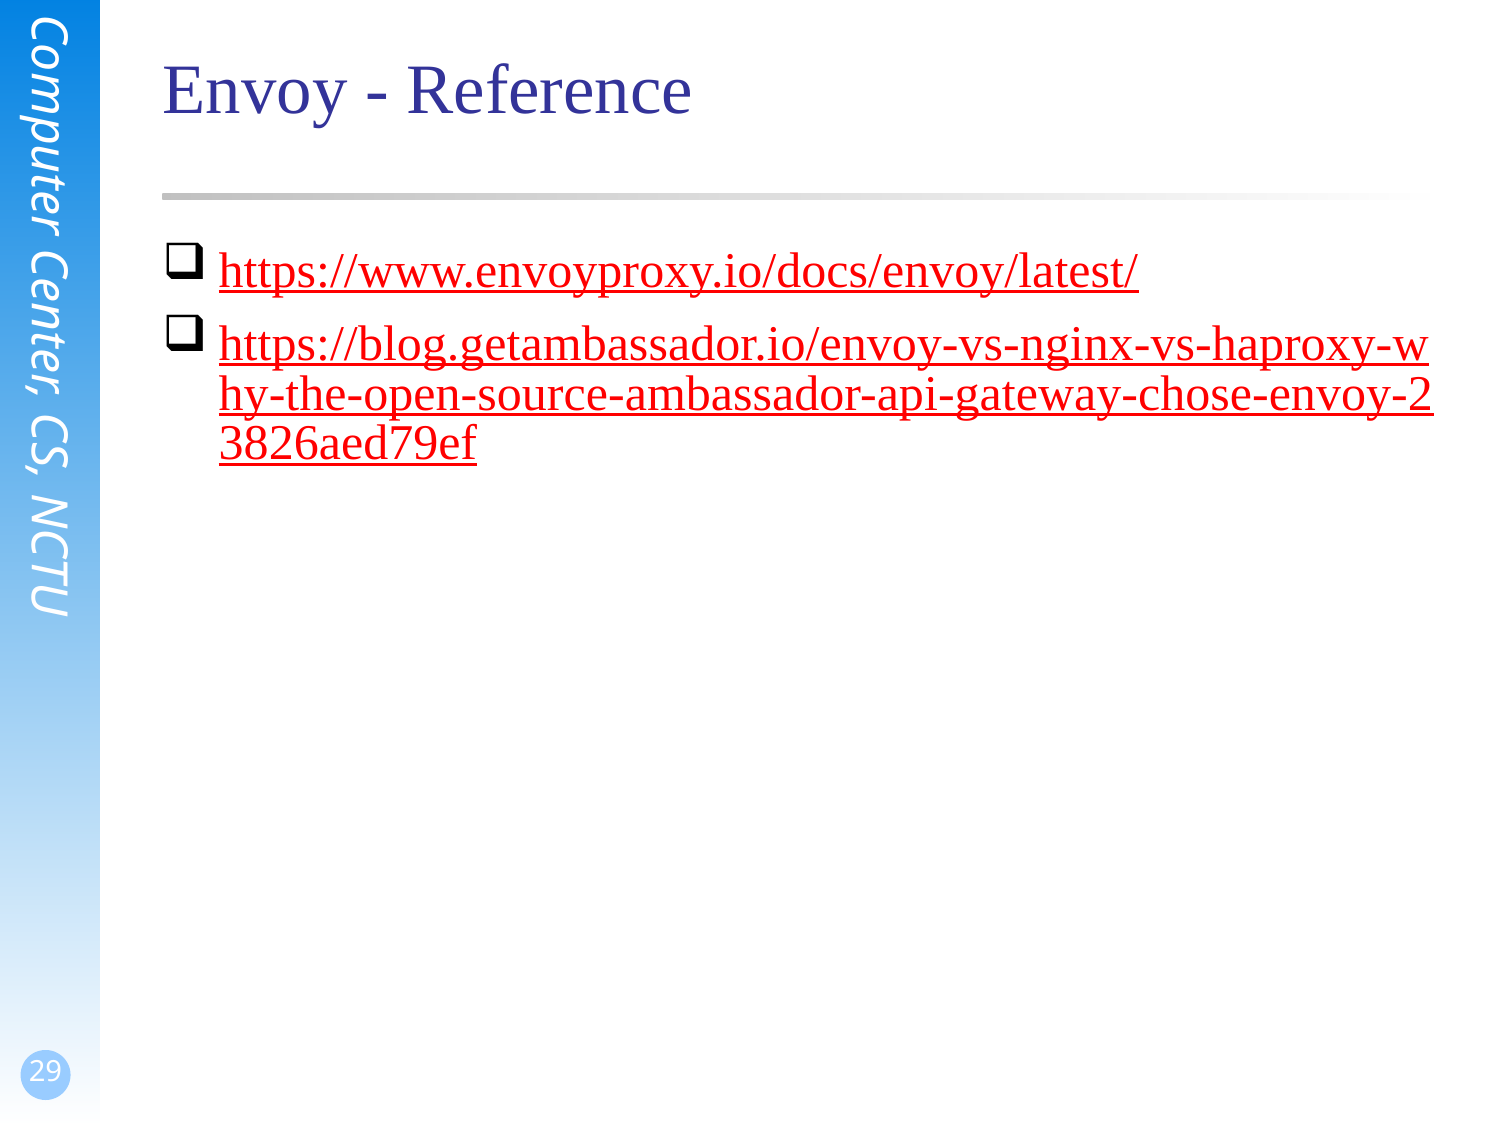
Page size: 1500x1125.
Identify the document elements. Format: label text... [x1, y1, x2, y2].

title Envoy - Reference [162, 42, 1438, 231]
list https://www.envoyproxy.io/docs/envoy/latest/ https://blog.getambassador.io/envoy-vs-nginx-vs-haproxy-why-the-open-source-ambassador-api-gateway-chose-envoy-23826aed79ef [162, 237, 1438, 1000]
